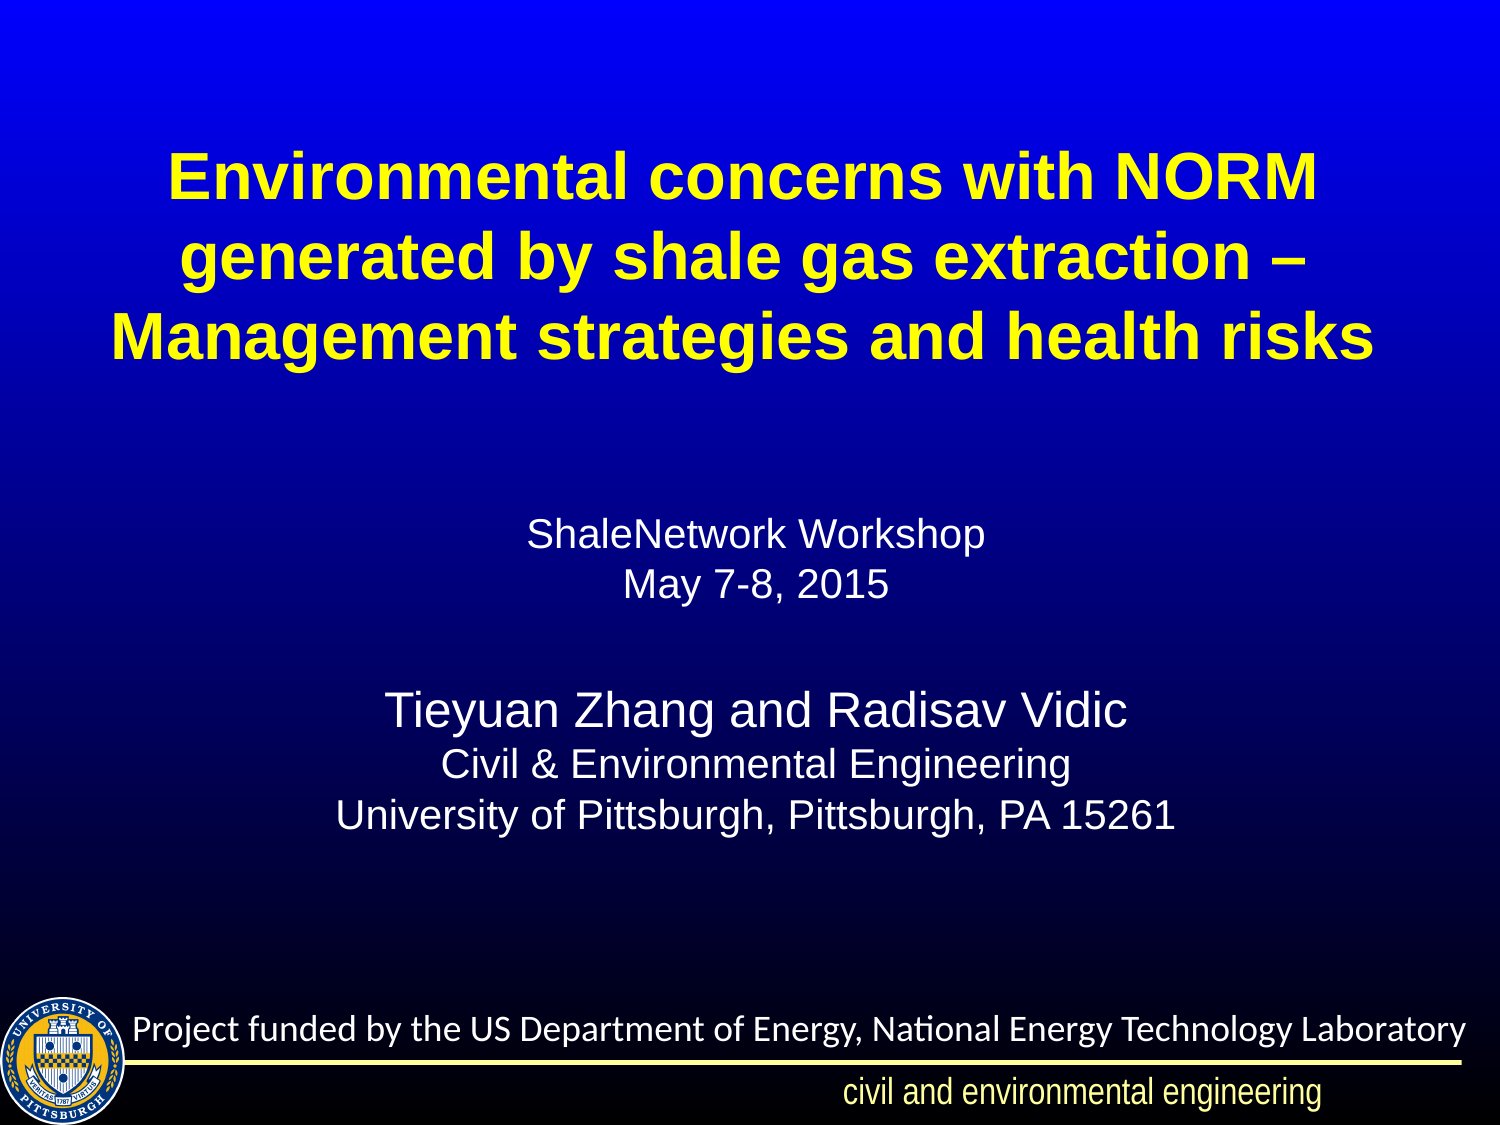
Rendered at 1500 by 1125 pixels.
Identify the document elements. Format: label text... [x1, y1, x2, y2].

text_box ShaleNetwork Workshop May 7-8, 2015 Tieyuan Zhang and Radisav Vidic Civil & Environmental Engineering University of Pittsburgh, Pittsburgh, PA 15261 [37, 499, 1475, 895]
text_box Project funded by the US Department of Energy, National Energy Technology Laboratory [99, 996, 1500, 1057]
title Environmental concerns with NORM generated by shale gas extraction – Management strategies and health risks [0, 125, 1488, 488]
picture [0, 997, 125, 1125]
